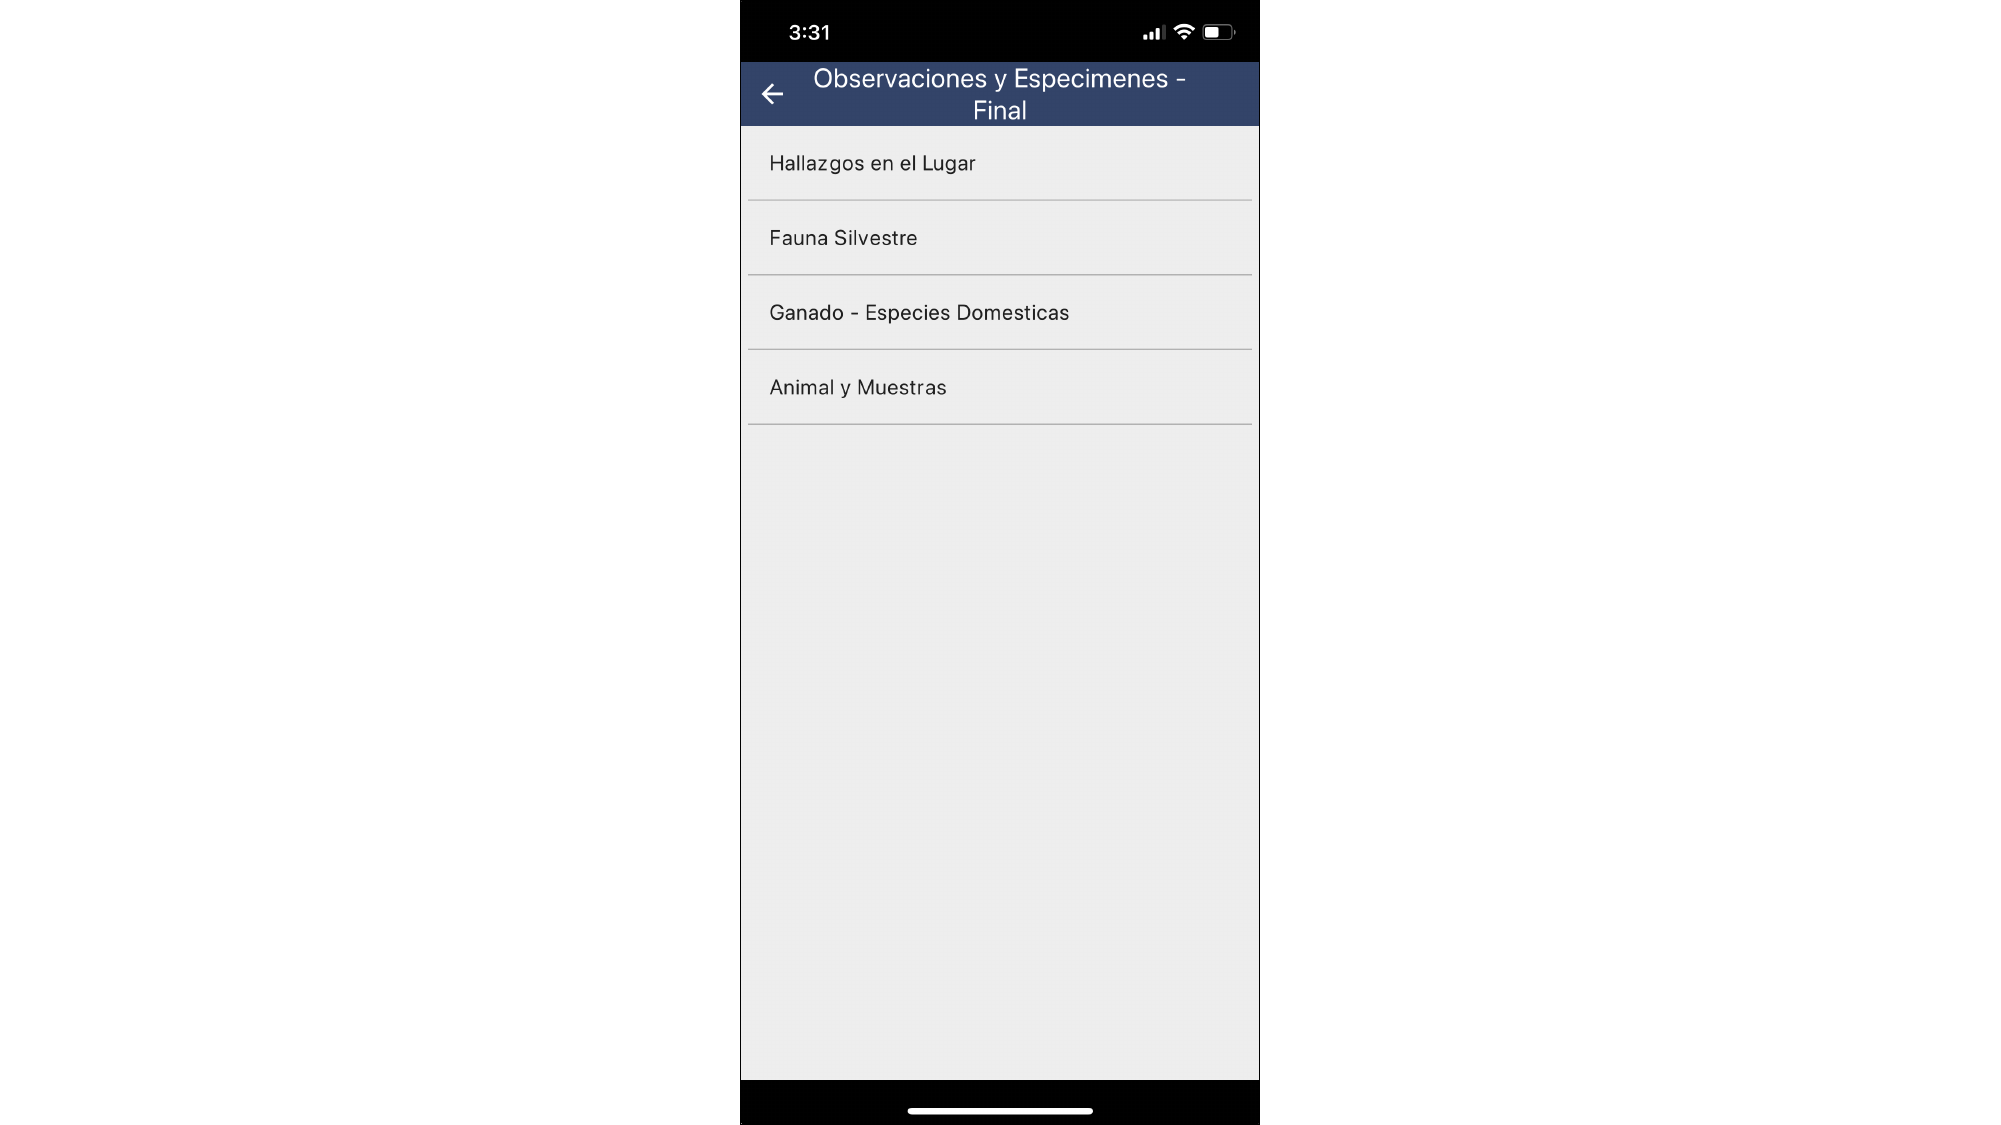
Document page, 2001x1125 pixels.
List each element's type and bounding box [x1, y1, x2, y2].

picture [739, 0, 1261, 1125]
